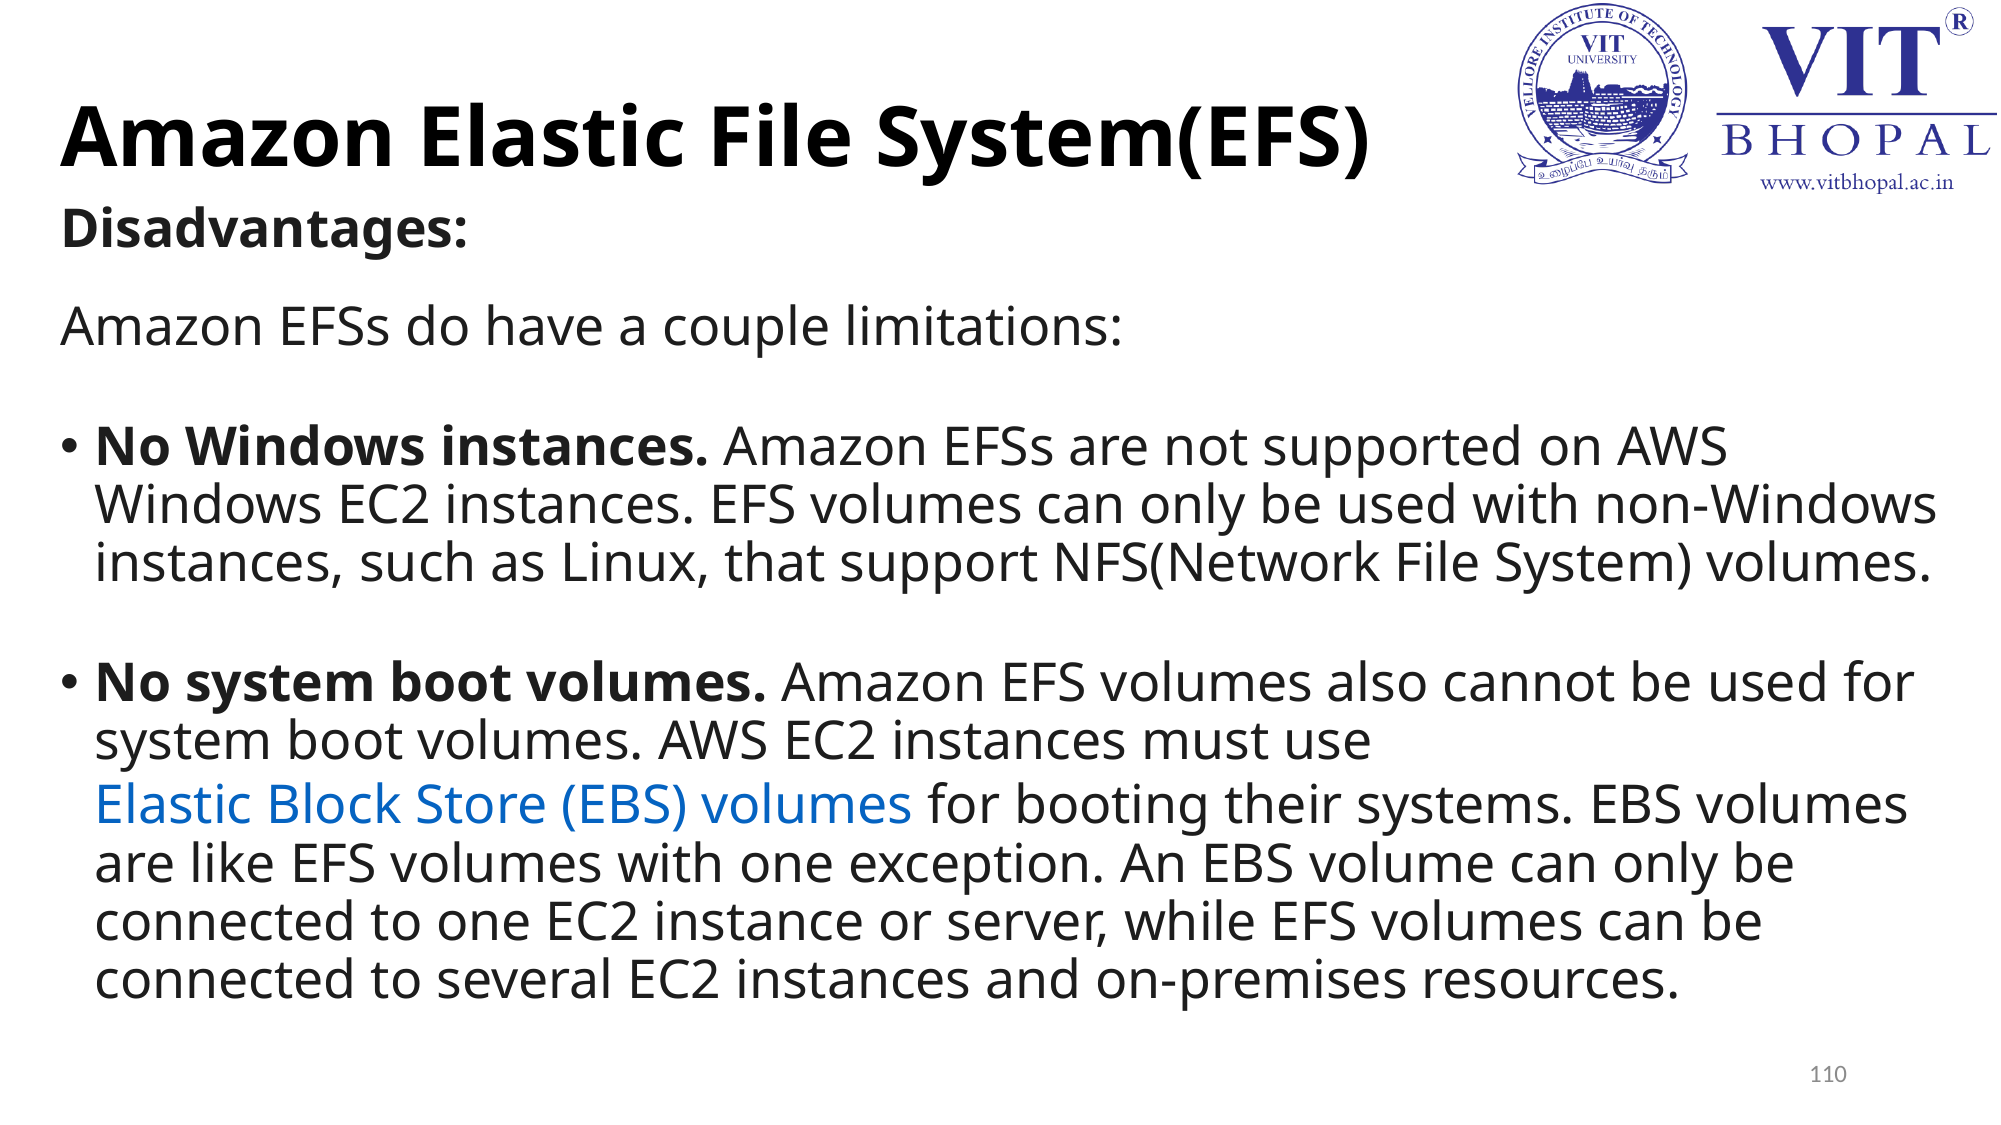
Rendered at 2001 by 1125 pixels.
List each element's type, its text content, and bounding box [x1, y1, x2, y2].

picture [1517, 3, 1997, 194]
title Amazon Elastic File System(EFS) [45, 59, 1517, 193]
list Disadvantages: Amazon EFSs do have a couple limitations: No Windows instances. Amazon EFSs are not supported on AWS Windows EC2 instances. EFS volumes can only be used with non-Windows instances, such as Linux, that support NFS(Network File System) volumes. No system boot volumes. Amazon EFS volumes also cannot be used for system boot volumes. AWS EC2 instances must use Elastic Block Store (EBS) volumes for booting their systems. EBS volumes are like EFS volumes with one exception. An EBS volume can only be connected to one EC2 instance or server, while EFS volumes can be connected to several EC2 instances and on-premises resources. [45, 193, 1975, 1066]
slide_number 110 [1412, 1042, 1863, 1103]
